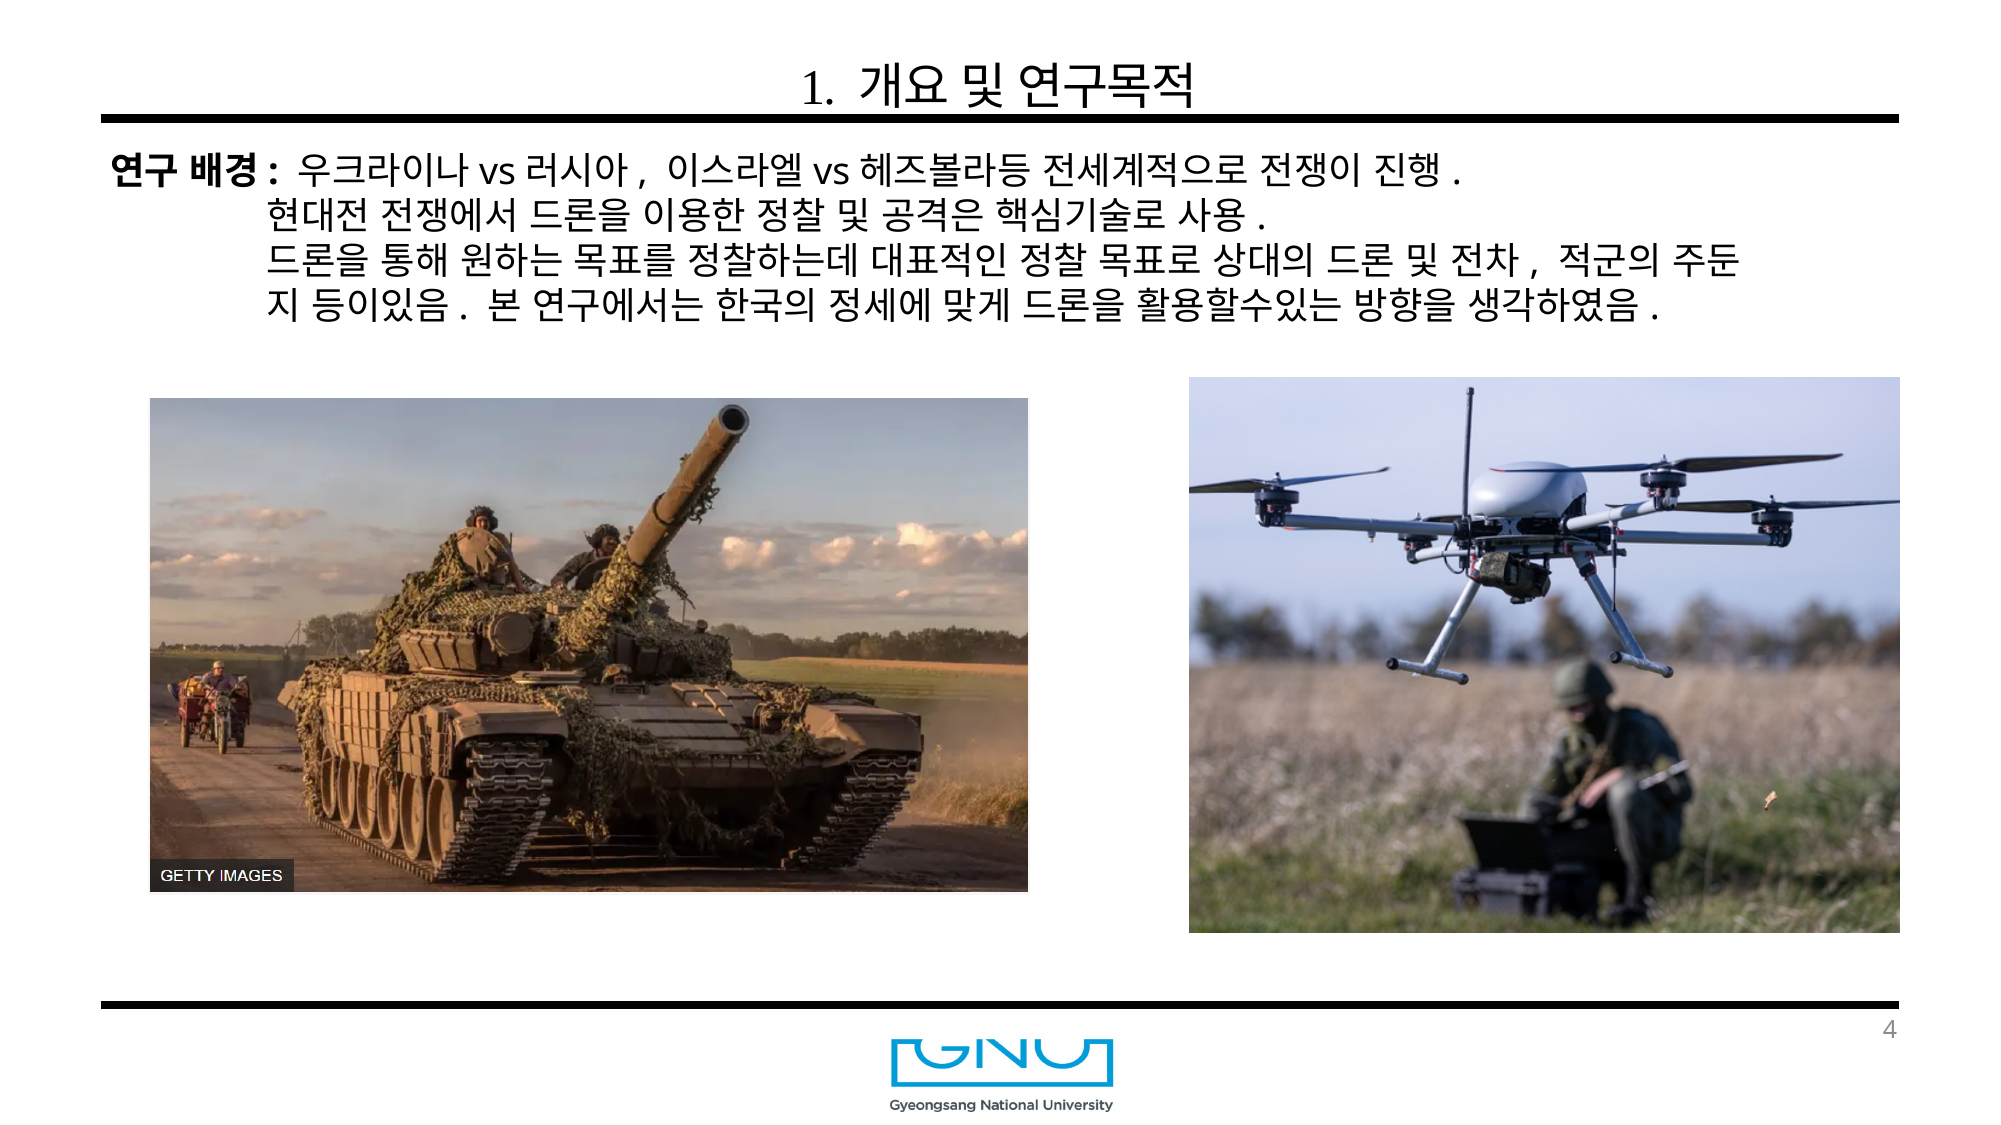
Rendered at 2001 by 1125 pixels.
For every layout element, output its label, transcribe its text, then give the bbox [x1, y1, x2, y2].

picture [148, 398, 1030, 895]
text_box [873, 1030, 1126, 1119]
slide_number 4 [1462, 1000, 1913, 1061]
text_box 연구 배경: 우크라이나vs러시아, 이스라엘vs헤즈볼라등 전세계적으로 전쟁이 진행. 현대전 전쟁에서 드론을 이용한 정찰 및 공격은 핵심기술로 사용. 드론을 통해 원하는 목표를 정찰하는데 대표적인 정찰 목표로 상대의 드론 및 전차, 적군의 주둔 지 등이있음. 본 연구에서는 한국의 정세에 맞게 드론을 활용할수있는 방향을 생각하였음. [95, 139, 1953, 335]
text_box 1. 개요 및 연구목적 [327, 17, 1670, 118]
picture [1189, 377, 1900, 933]
